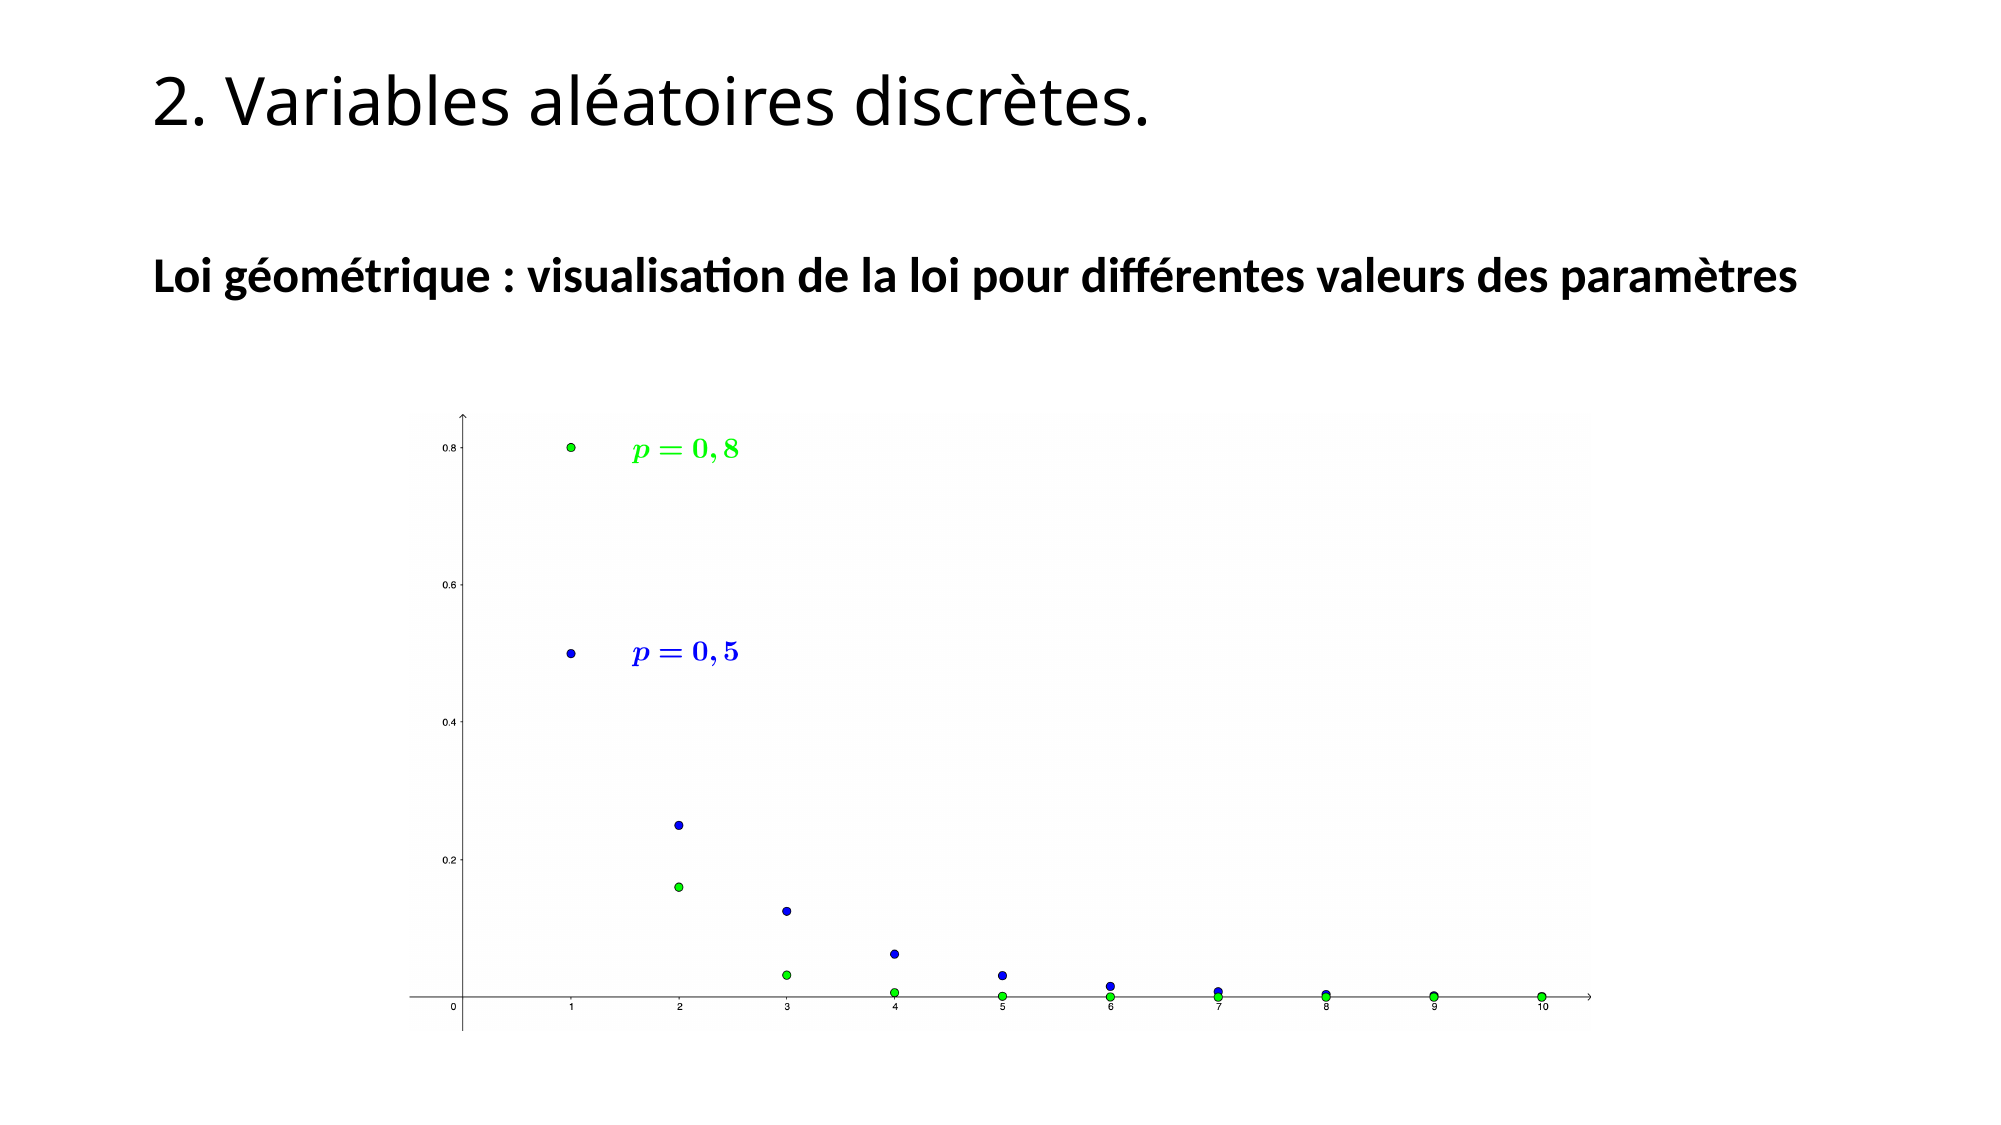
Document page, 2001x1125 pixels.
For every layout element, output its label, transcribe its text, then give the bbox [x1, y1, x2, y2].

text_box Loi géométrique : visualisation de la loi pour différentes valeurs des paramètres [138, 234, 1866, 310]
picture [409, 413, 1591, 1031]
text_box 2. Variables aléatoires discrètes. [137, 59, 1863, 155]
